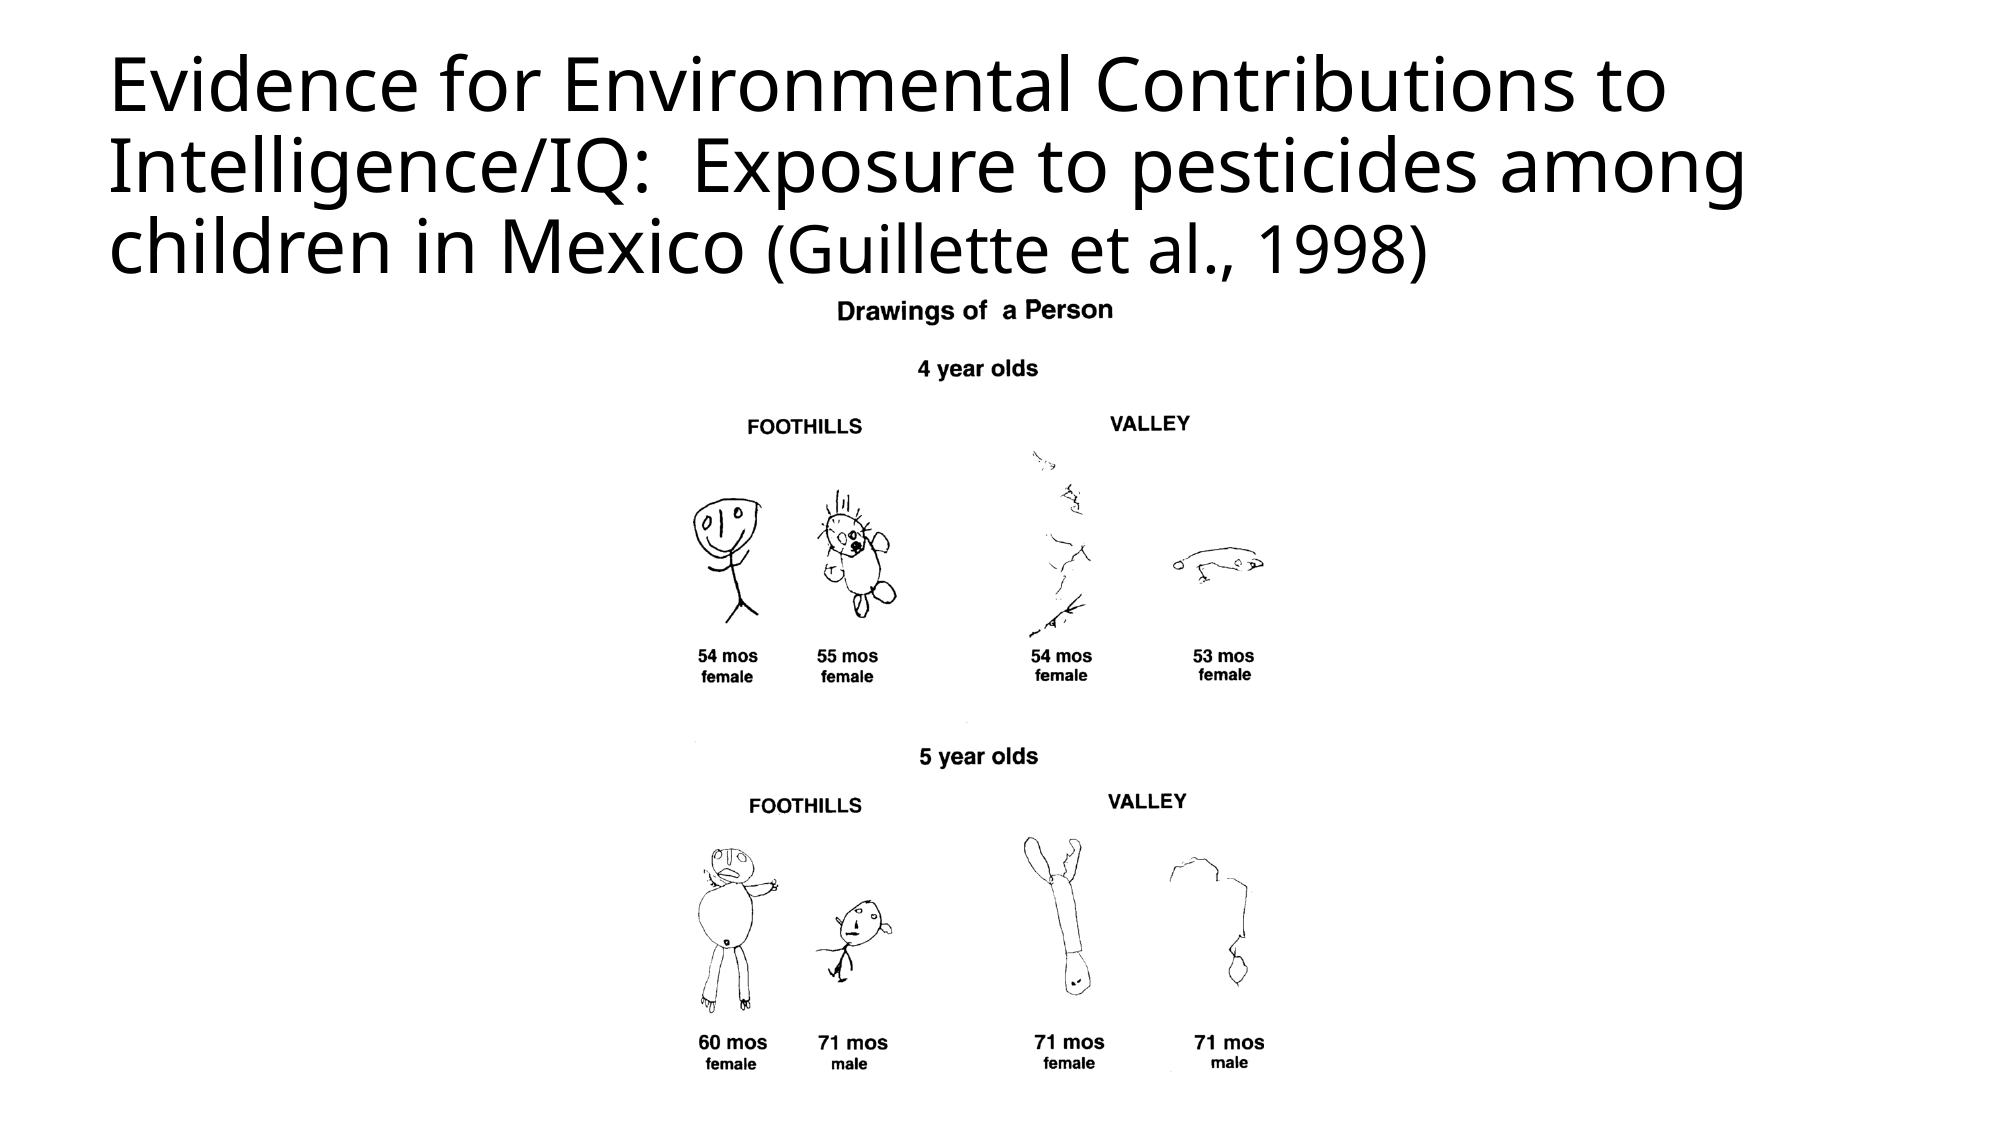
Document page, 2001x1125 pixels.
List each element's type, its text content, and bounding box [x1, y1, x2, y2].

title Evidence for Environmental Contributions to Intelligence/IQ: Exposure to pesticides among children in Mexico (Guillette et al., 1998) [93, 59, 1958, 278]
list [693, 299, 1264, 1072]
